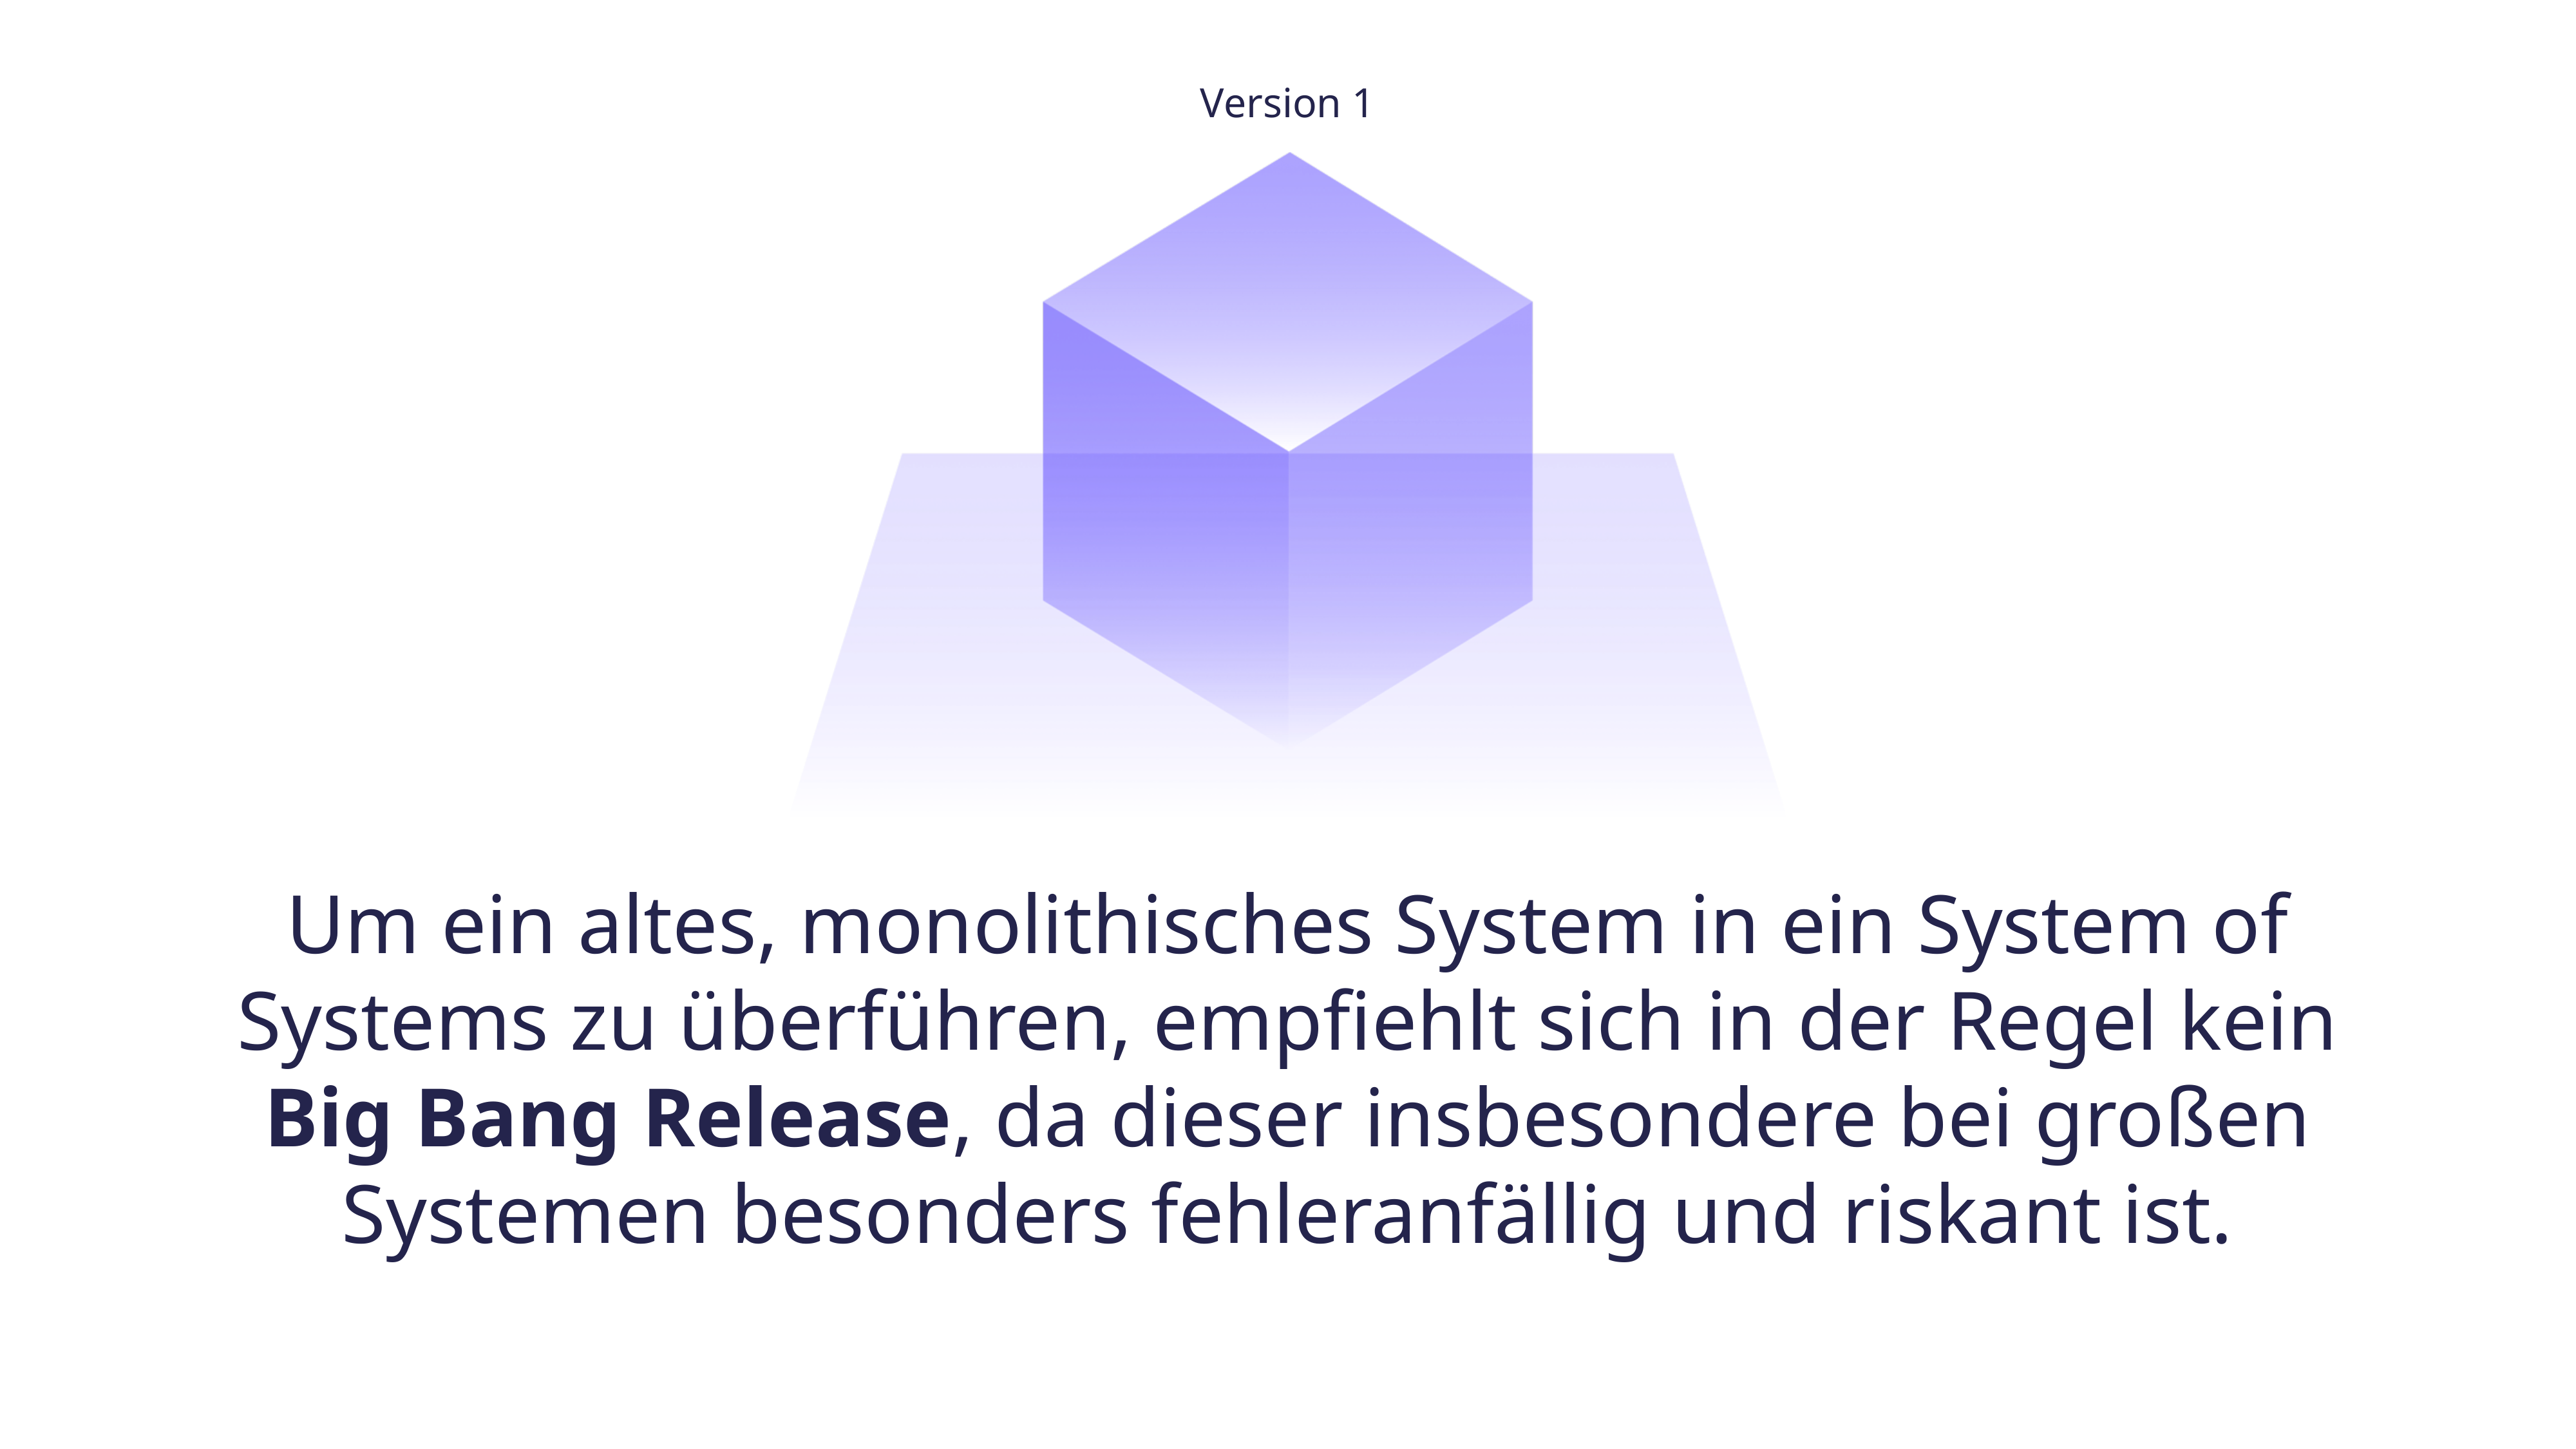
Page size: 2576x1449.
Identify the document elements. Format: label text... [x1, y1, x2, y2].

picture [787, 152, 1789, 822]
list Um ein altes, monolithisches System in ein System of Systems zu überführen, empfiehlt sich in der Regel kein Big Bang Release, da dieser insbesondere bei großen Systemen besonders fehleranfällig und riskant ist. [188, 781, 2388, 1351]
text_box Version 1 [1195, 71, 1381, 131]
